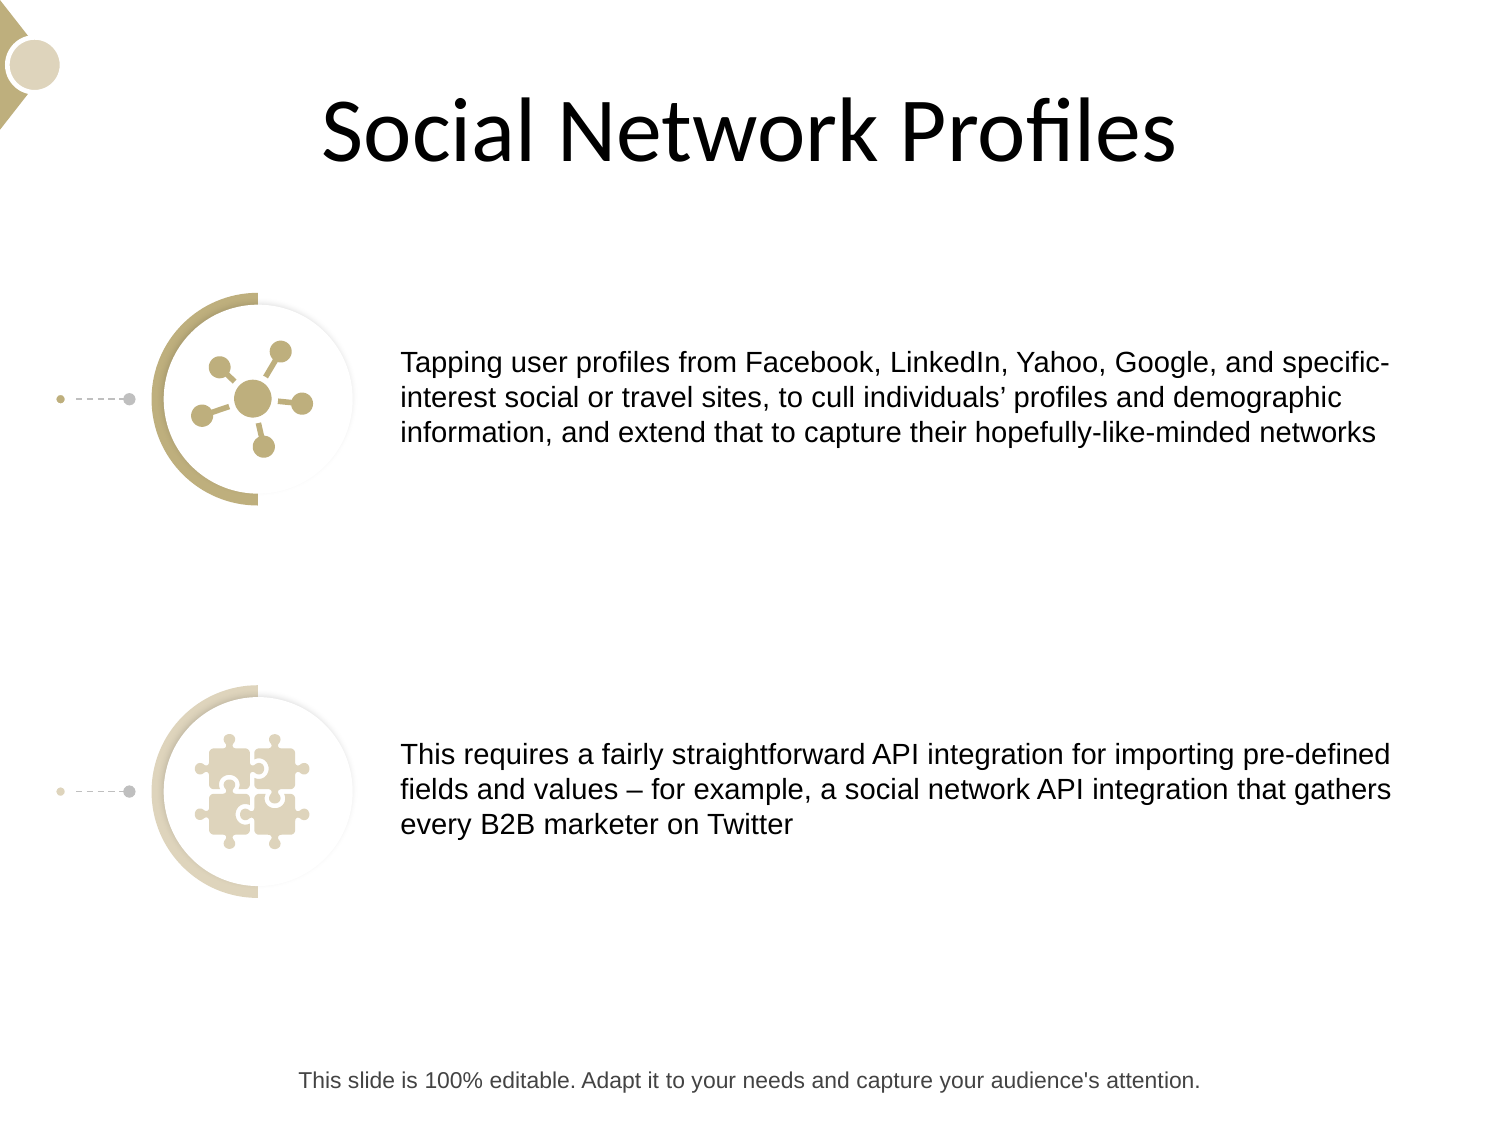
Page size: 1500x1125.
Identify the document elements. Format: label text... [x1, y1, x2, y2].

slide_number 7 [1074, 1042, 1425, 1103]
text_box This slide is 100% editable. Adapt it to your needs and capture your audience's attention. [202, 1058, 1298, 1101]
title Social Network Profiles [75, 45, 1425, 233]
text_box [53, 292, 1425, 899]
